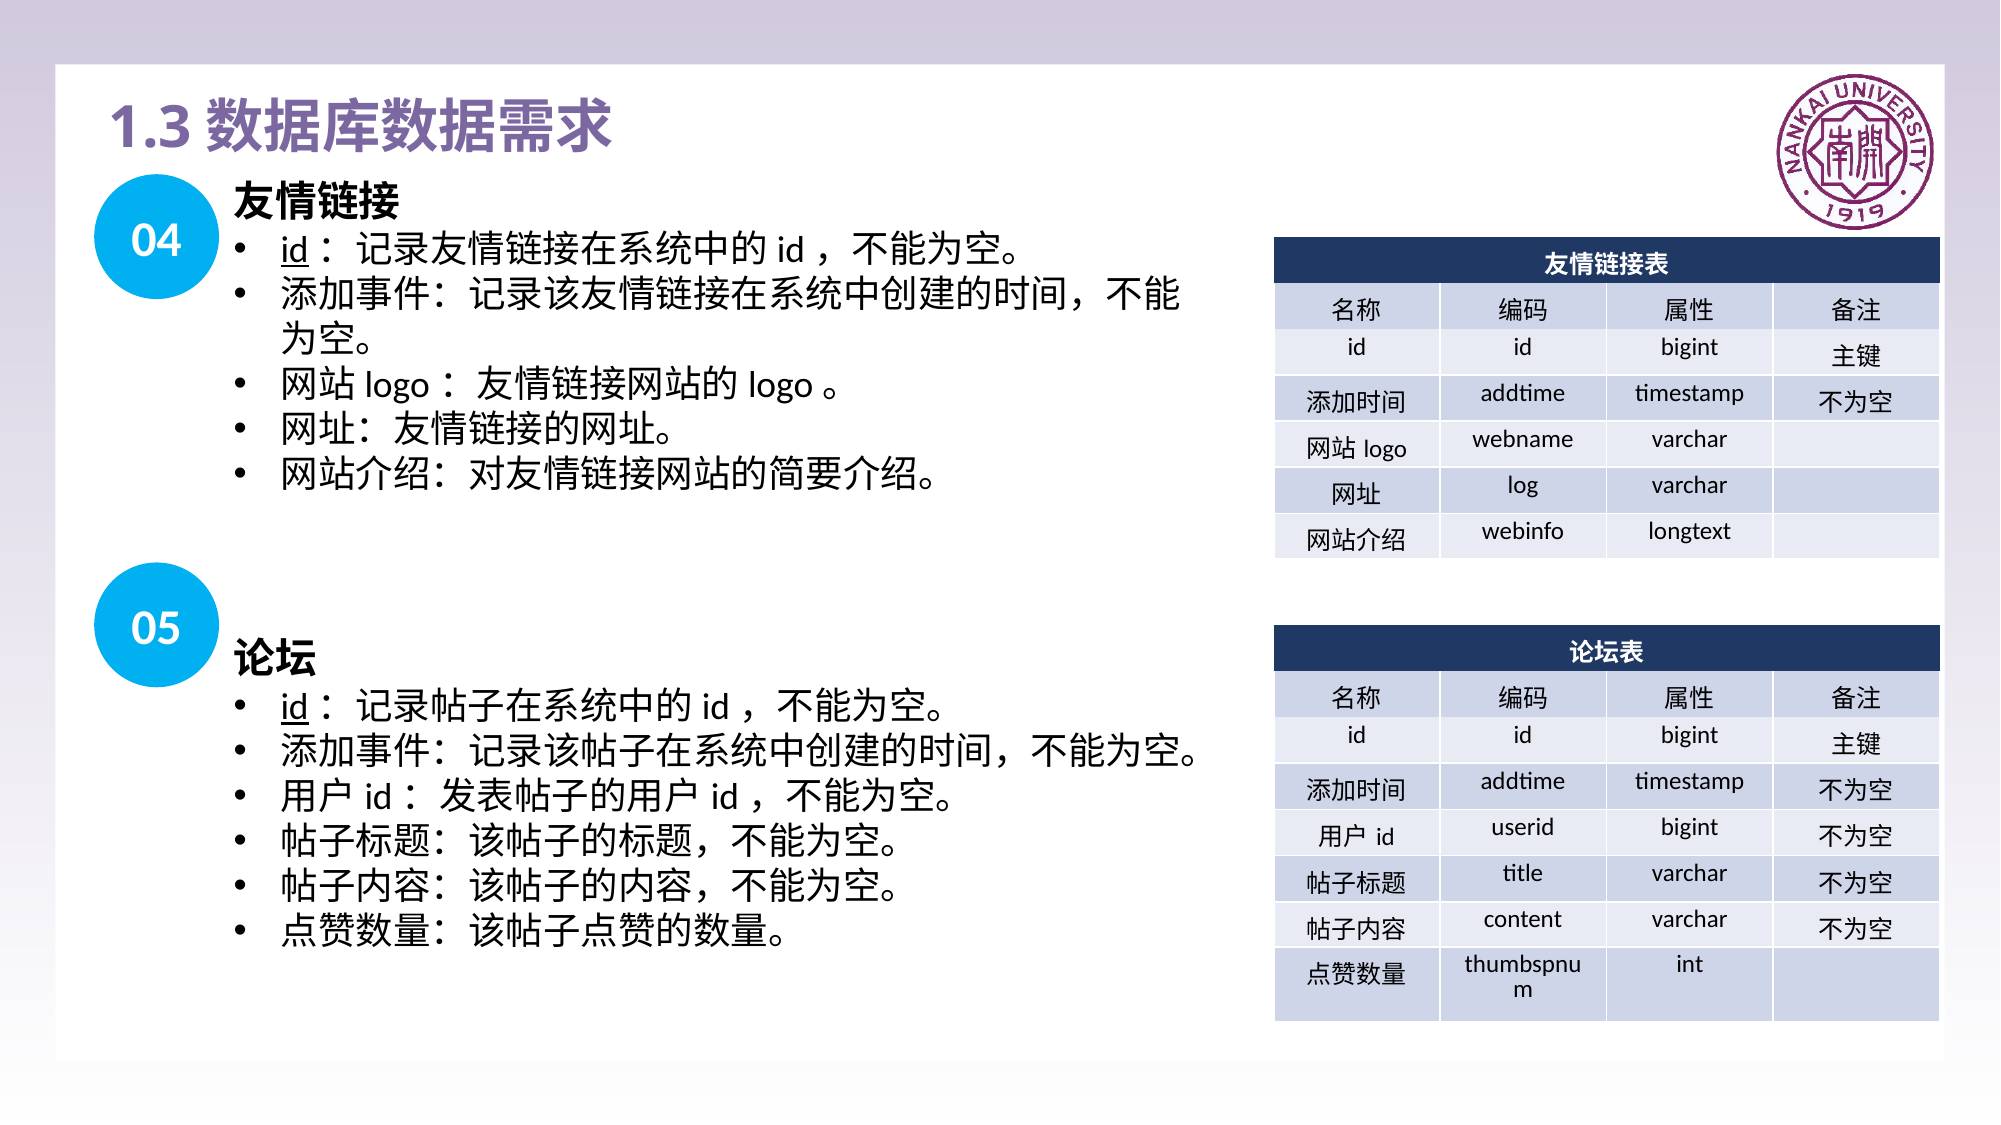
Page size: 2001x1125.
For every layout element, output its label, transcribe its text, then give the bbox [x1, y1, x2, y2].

table_cell webname [1441, 422, 1606, 466]
table_cell [1774, 468, 1939, 513]
table_cell longtext [1607, 514, 1772, 558]
text_box 友情链接 id：记录友情链接在系统中的id，不能为空。 添加事件：记录该友情链接在系统中创建的时间，不能为空。 网站logo：友情链接网站的logo。 网址：友情链接的网址。 网站介绍：对友情链接网站的简要介绍。 [219, 167, 1198, 503]
table_cell timestamp [1607, 376, 1772, 420]
table_cell 属性 [1607, 283, 1772, 329]
table_cell bigint [1607, 810, 1772, 855]
table_cell 编码 [1441, 283, 1606, 329]
text_box 论坛 id：记录帖子在系统中的id，不能为空。 添加事件：记录该帖子在系统中创建的时间，不能为空。 用户id：发表帖子的用户id，不能为空。 帖子标题：该帖子的标题，不能为空。 帖子内容：该帖子的内容，不能为空。 点赞数量：该帖子点赞的数量。 [219, 624, 1198, 960]
table_cell 主键 [1774, 329, 1939, 374]
table_cell id [1441, 329, 1606, 374]
table_cell [1774, 514, 1939, 558]
table_cell thumbspnum [1441, 948, 1606, 1021]
table_cell 备注 [1774, 283, 1939, 329]
table_cell addtime [1441, 764, 1606, 809]
table_cell 属性 [1607, 671, 1772, 717]
table_cell 网站logo [1275, 422, 1439, 466]
picture [1769, 67, 1940, 237]
table_cell 不为空 [1774, 810, 1939, 855]
table_cell varchar [1607, 468, 1772, 513]
table_cell varchar [1607, 856, 1772, 901]
table_cell 帖子标题 [1275, 856, 1439, 901]
table_cell webinfo [1441, 514, 1606, 558]
table_cell id [1441, 717, 1606, 762]
table_cell 帖子内容 [1275, 903, 1439, 946]
table_cell addtime [1441, 376, 1606, 420]
table_cell title [1441, 856, 1606, 901]
table_cell 添加时间 [1275, 764, 1439, 809]
text_box 04 [93, 173, 219, 301]
text_box 1.3数据库数据需求 [94, 81, 690, 167]
table_cell timestamp [1607, 764, 1772, 809]
table_cell 主键 [1774, 717, 1939, 762]
table_cell 添加时间 [1275, 376, 1439, 420]
text_box 05 [93, 561, 221, 689]
table_cell 不为空 [1774, 903, 1939, 946]
table_header 友情链接表 [1274, 237, 1940, 283]
table_cell 不为空 [1774, 856, 1939, 901]
table_cell int [1607, 948, 1772, 1021]
table_cell bigint [1607, 717, 1772, 762]
table_cell userid [1441, 810, 1606, 855]
table_cell 不为空 [1774, 764, 1939, 809]
table_cell varchar [1607, 903, 1772, 946]
table_cell 用户id [1275, 810, 1439, 855]
table_header 论坛表 [1274, 625, 1940, 671]
table_cell id [1275, 329, 1439, 374]
table_cell 不为空 [1774, 376, 1939, 420]
table_cell id [1275, 717, 1439, 762]
table_cell content [1441, 903, 1606, 946]
table_cell log [1441, 468, 1606, 513]
table_cell 点赞数量 [1275, 948, 1439, 1021]
table_cell bigint [1607, 329, 1772, 374]
table_cell 编码 [1441, 671, 1606, 717]
table_cell 名称 [1275, 283, 1439, 329]
table_cell 备注 [1774, 671, 1939, 717]
table_cell 名称 [1275, 671, 1439, 717]
table_cell [1774, 948, 1939, 1021]
table_cell [1774, 422, 1939, 466]
table_cell varchar [1607, 422, 1772, 466]
table_cell 网站介绍 [1275, 514, 1439, 558]
table_cell 网址 [1275, 468, 1439, 513]
